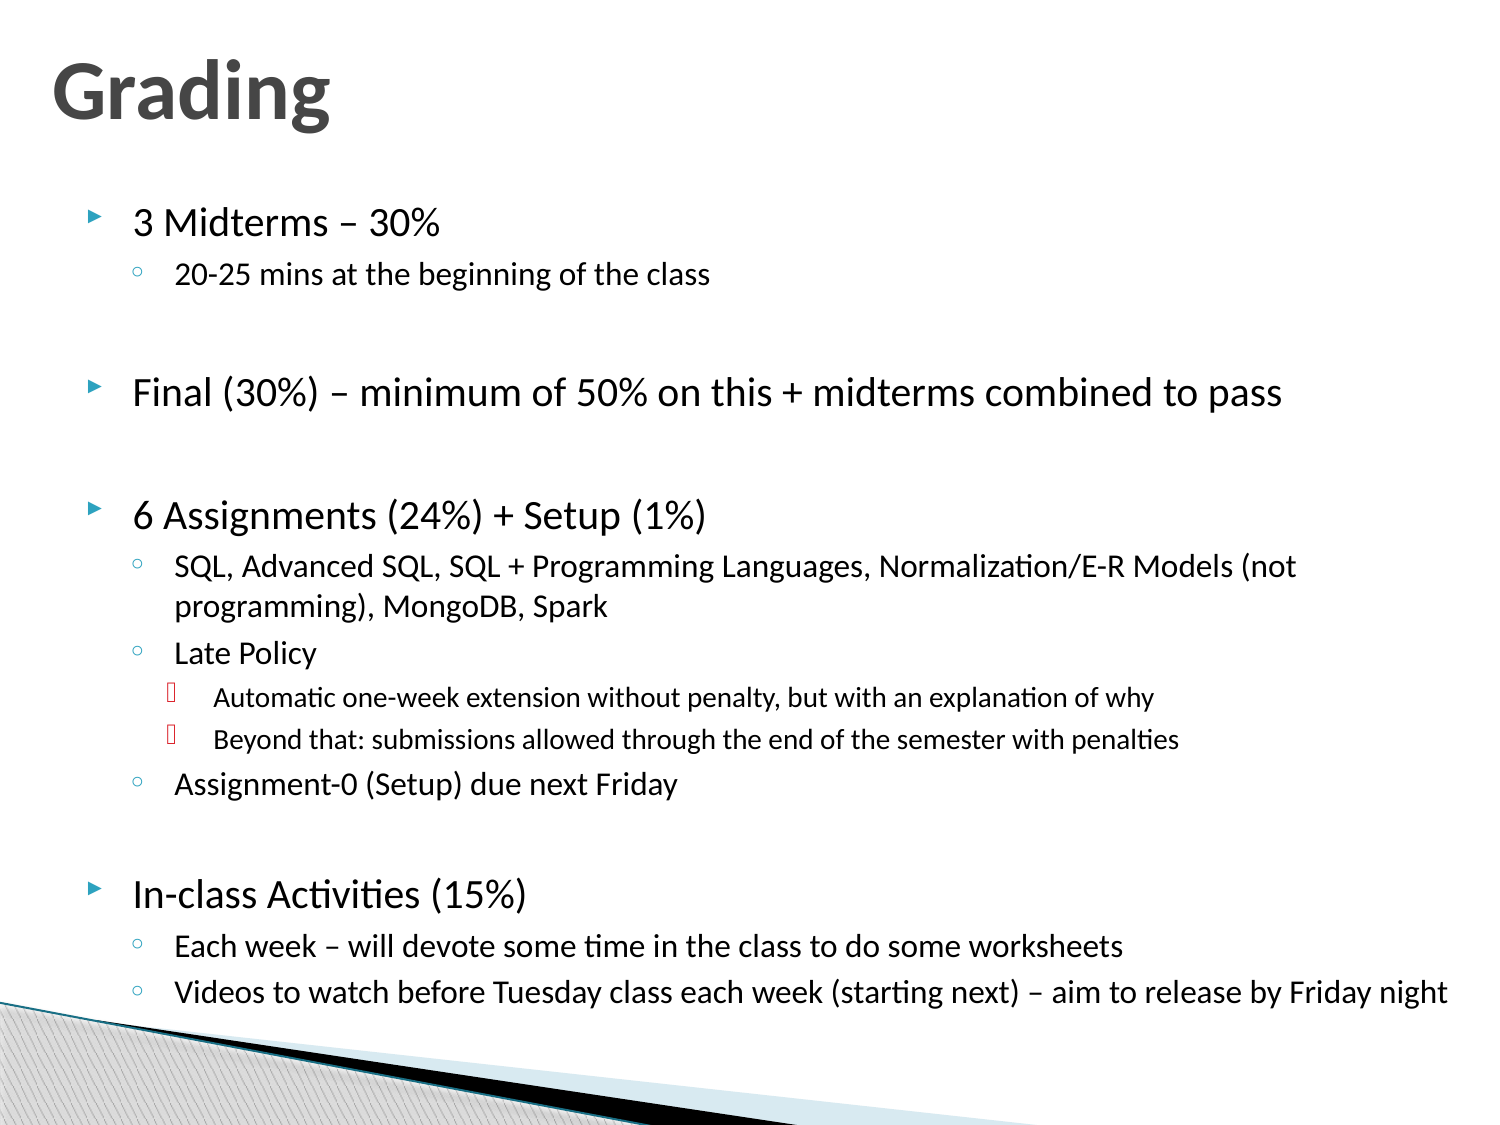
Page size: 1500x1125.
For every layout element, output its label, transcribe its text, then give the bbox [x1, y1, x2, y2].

title Grading [37, 24, 1425, 145]
list 3 Midterms – 30% 20-25 mins at the beginning of the class Final (30%) – minimum of 50% on this + midterms combined to pass 6 Assignments (24%) + Setup (1%) SQL, Advanced SQL, SQL + Programming Languages, Normalization/E-R Models (not programming), MongoDB, Spark Late Policy Automatic one-week extension without penalty, but with an explanation of why Beyond that: submissions allowed through the end of the semester with penalties Assignment-0 (Setup) due next Friday In-class Activities (15%) Each week – will devote some time in the class to do some worksheets Videos to watch before Tuesday class each week (starting next) – aim to release by Friday night [37, 187, 1500, 1026]
